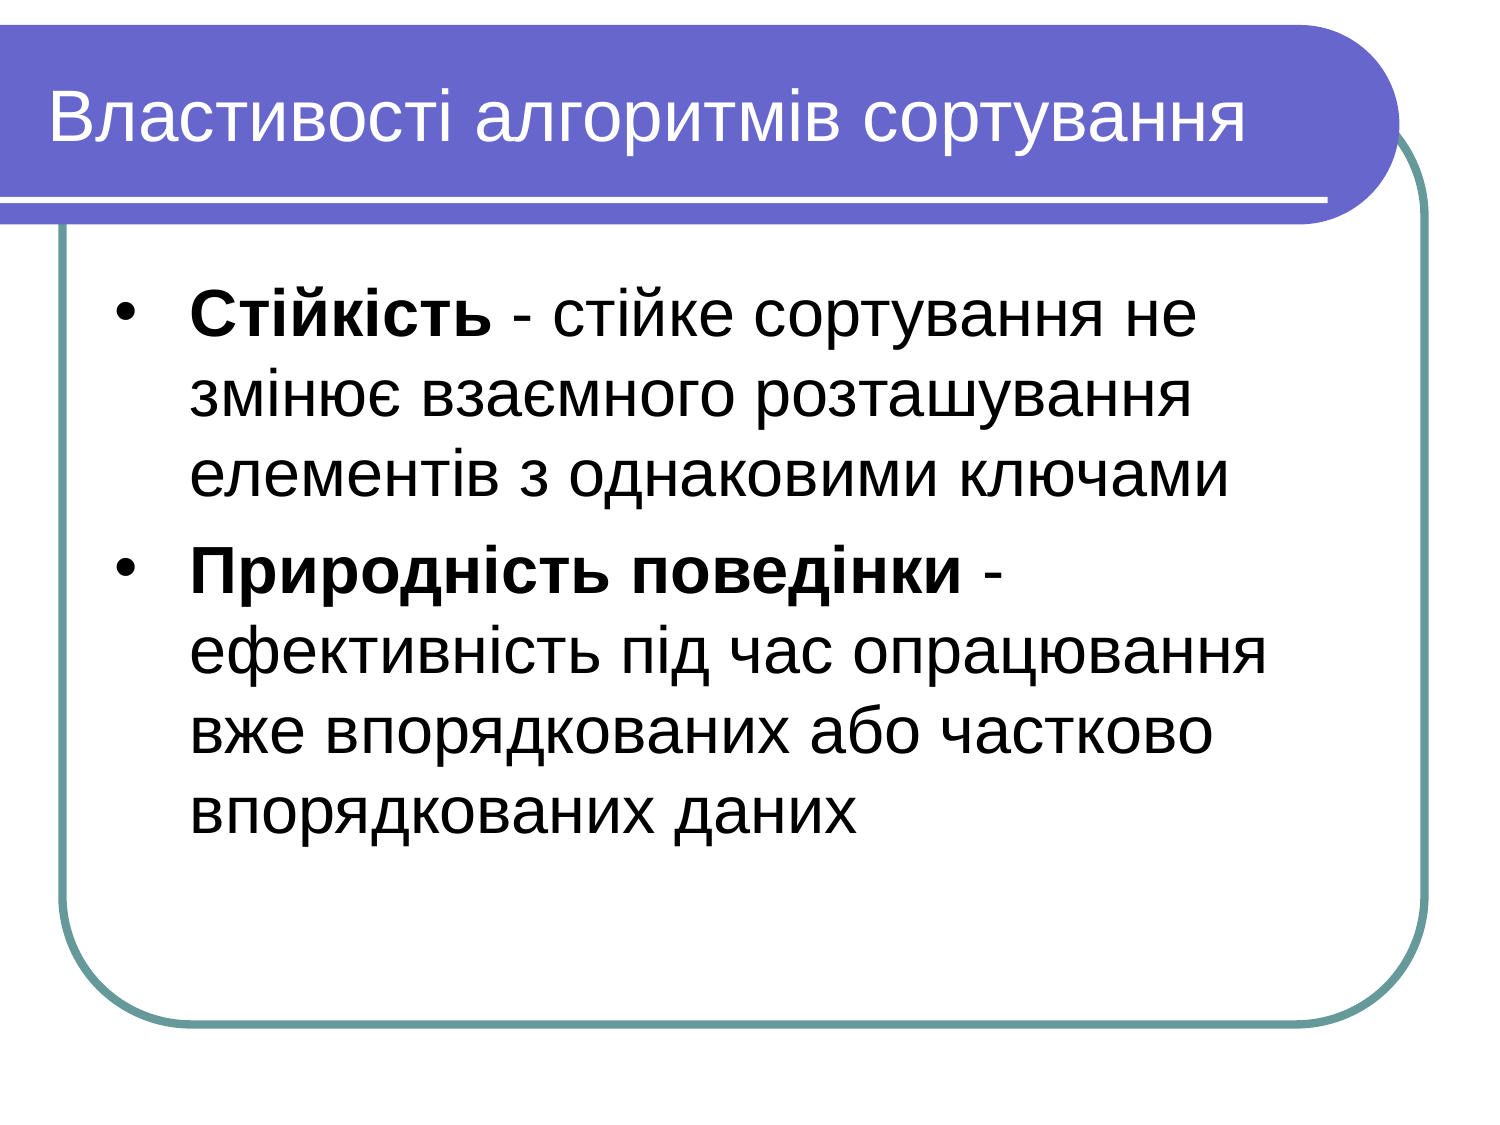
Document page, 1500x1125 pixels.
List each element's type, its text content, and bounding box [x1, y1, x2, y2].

list Стійкість - стійке сортування не змінює взаємного розташування елементів з однаковими ключами Природність поведінки - ефективність під час опрацювання вже впорядкованих або частково впорядкованих даних [99, 262, 1400, 988]
title Властивості алгоритмів сортування [31, 37, 1347, 188]
